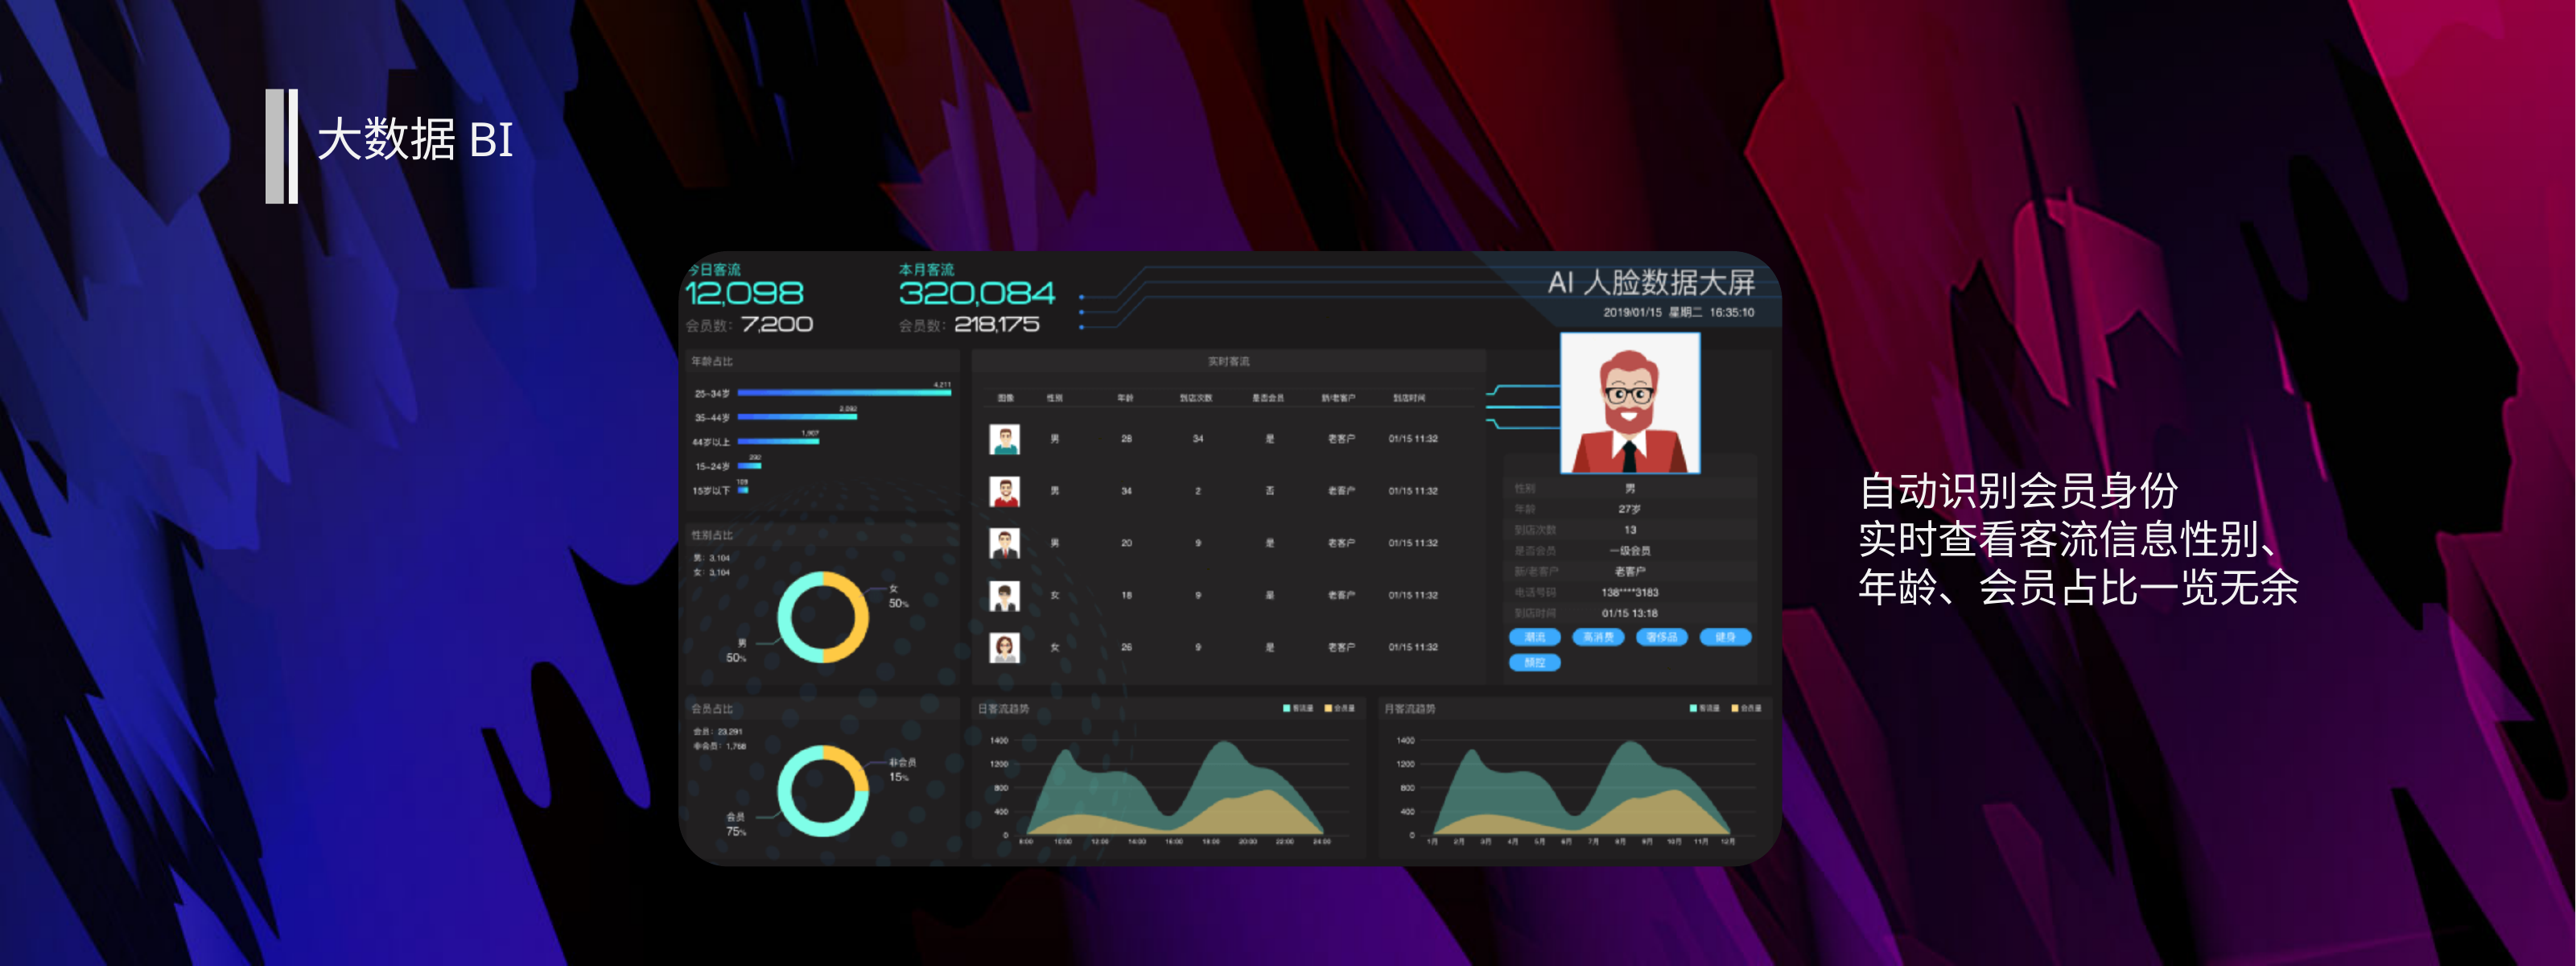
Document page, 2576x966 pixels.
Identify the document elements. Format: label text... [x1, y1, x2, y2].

text_box 大数据BI [183, 103, 649, 172]
picture [0, 0, 2576, 966]
text_box 自动识别会员身份 实时查看客流信息性别、 年龄、会员占比一览无余 [1846, 459, 2401, 617]
